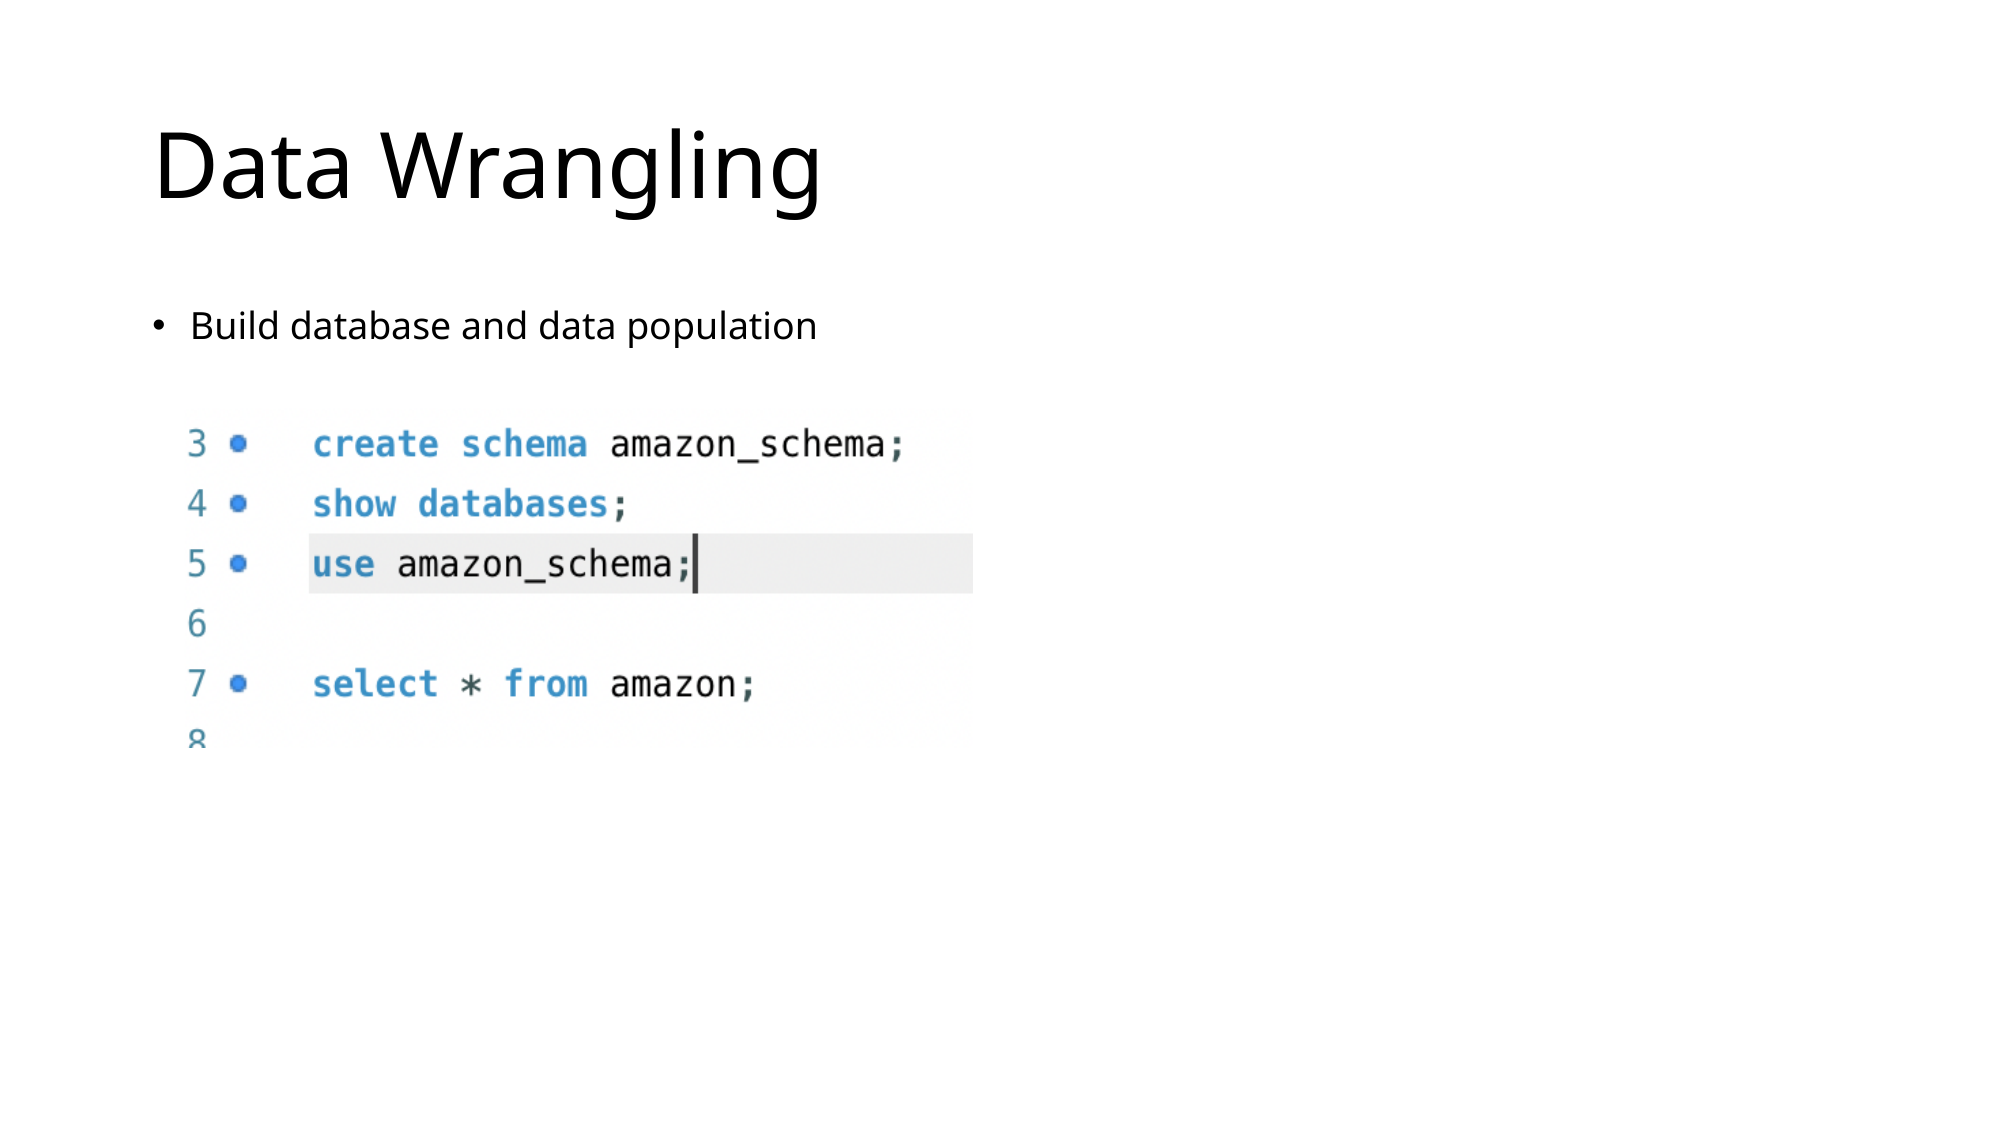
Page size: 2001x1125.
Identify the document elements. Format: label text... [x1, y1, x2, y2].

title Data Wrangling [137, 59, 1863, 278]
list Build database and data population [137, 299, 1863, 1014]
picture [184, 407, 974, 749]
